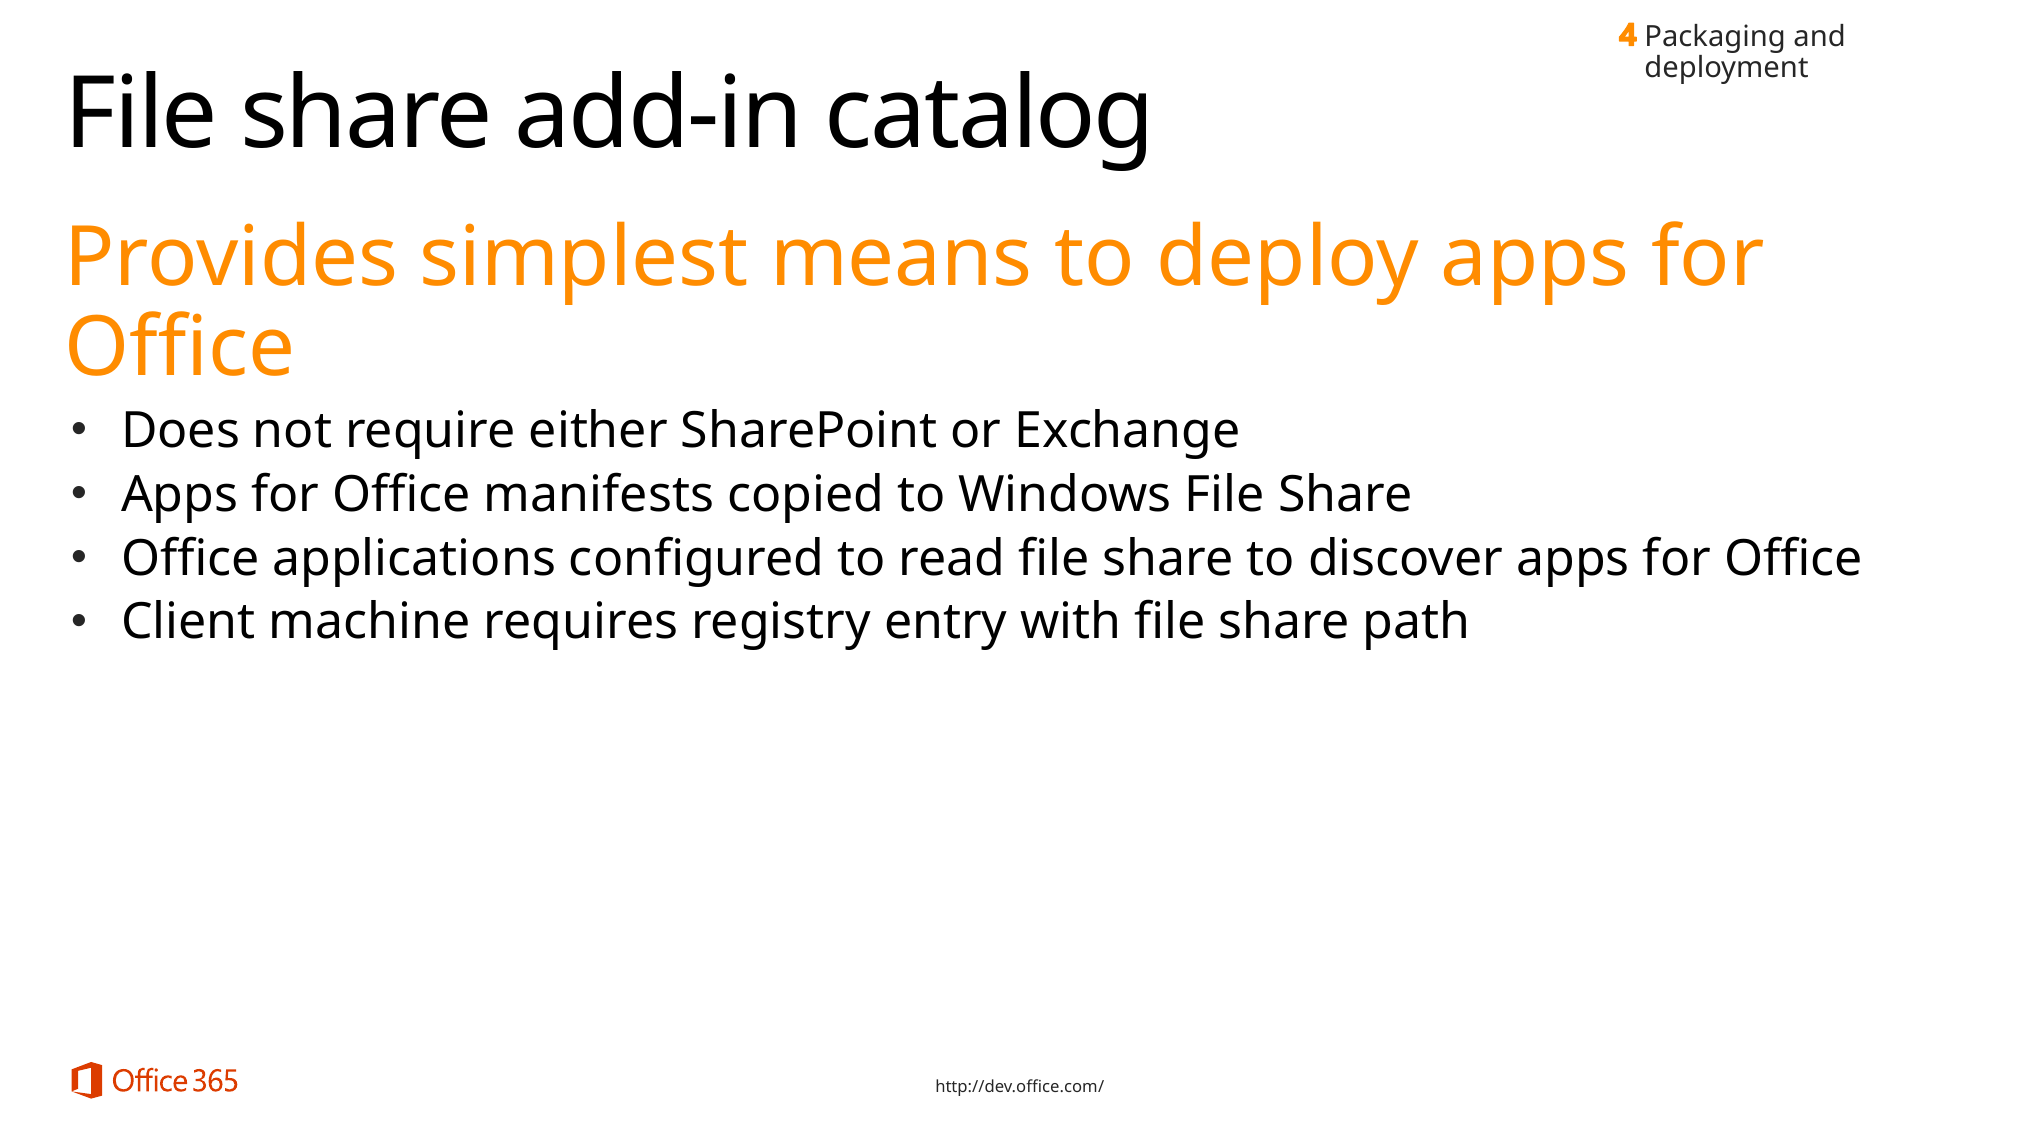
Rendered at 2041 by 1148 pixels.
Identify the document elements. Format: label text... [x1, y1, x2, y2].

title File share add-in catalog [40, 45, 1992, 197]
list Provides simplest means to deploy apps for Office Does not require either SharePoint or Exchange Apps for Office manifests copied to Windows File Share Office applications configured to read file share to discover apps for Office Client machine requires registry entry with file share path [40, 198, 1991, 698]
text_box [1619, 5, 2029, 54]
